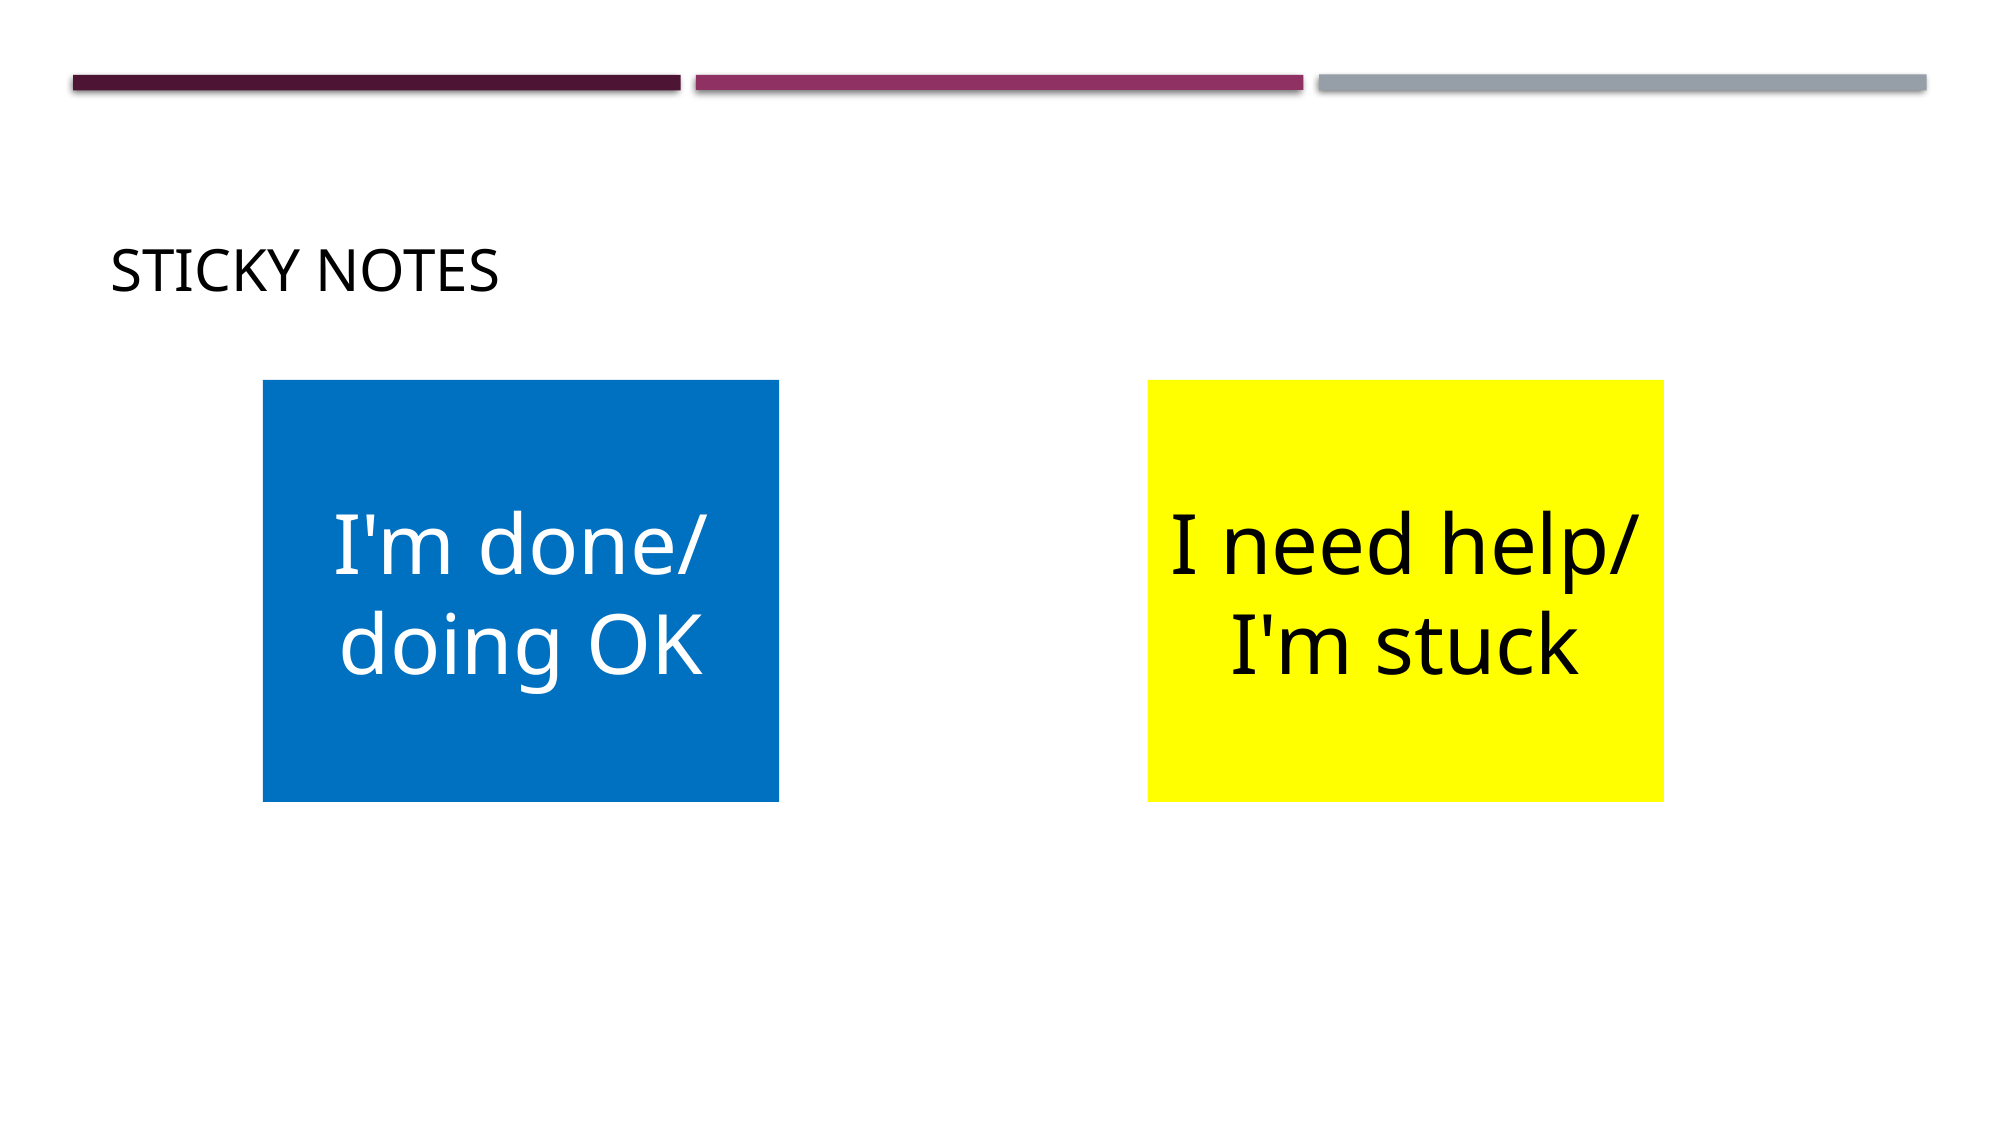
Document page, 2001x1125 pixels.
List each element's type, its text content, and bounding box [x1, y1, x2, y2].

text_box I need help/ I'm stuck [1146, 378, 1666, 804]
title Sticky Notes [95, 115, 1905, 311]
text_box I'm done/ doing OK [261, 378, 781, 804]
